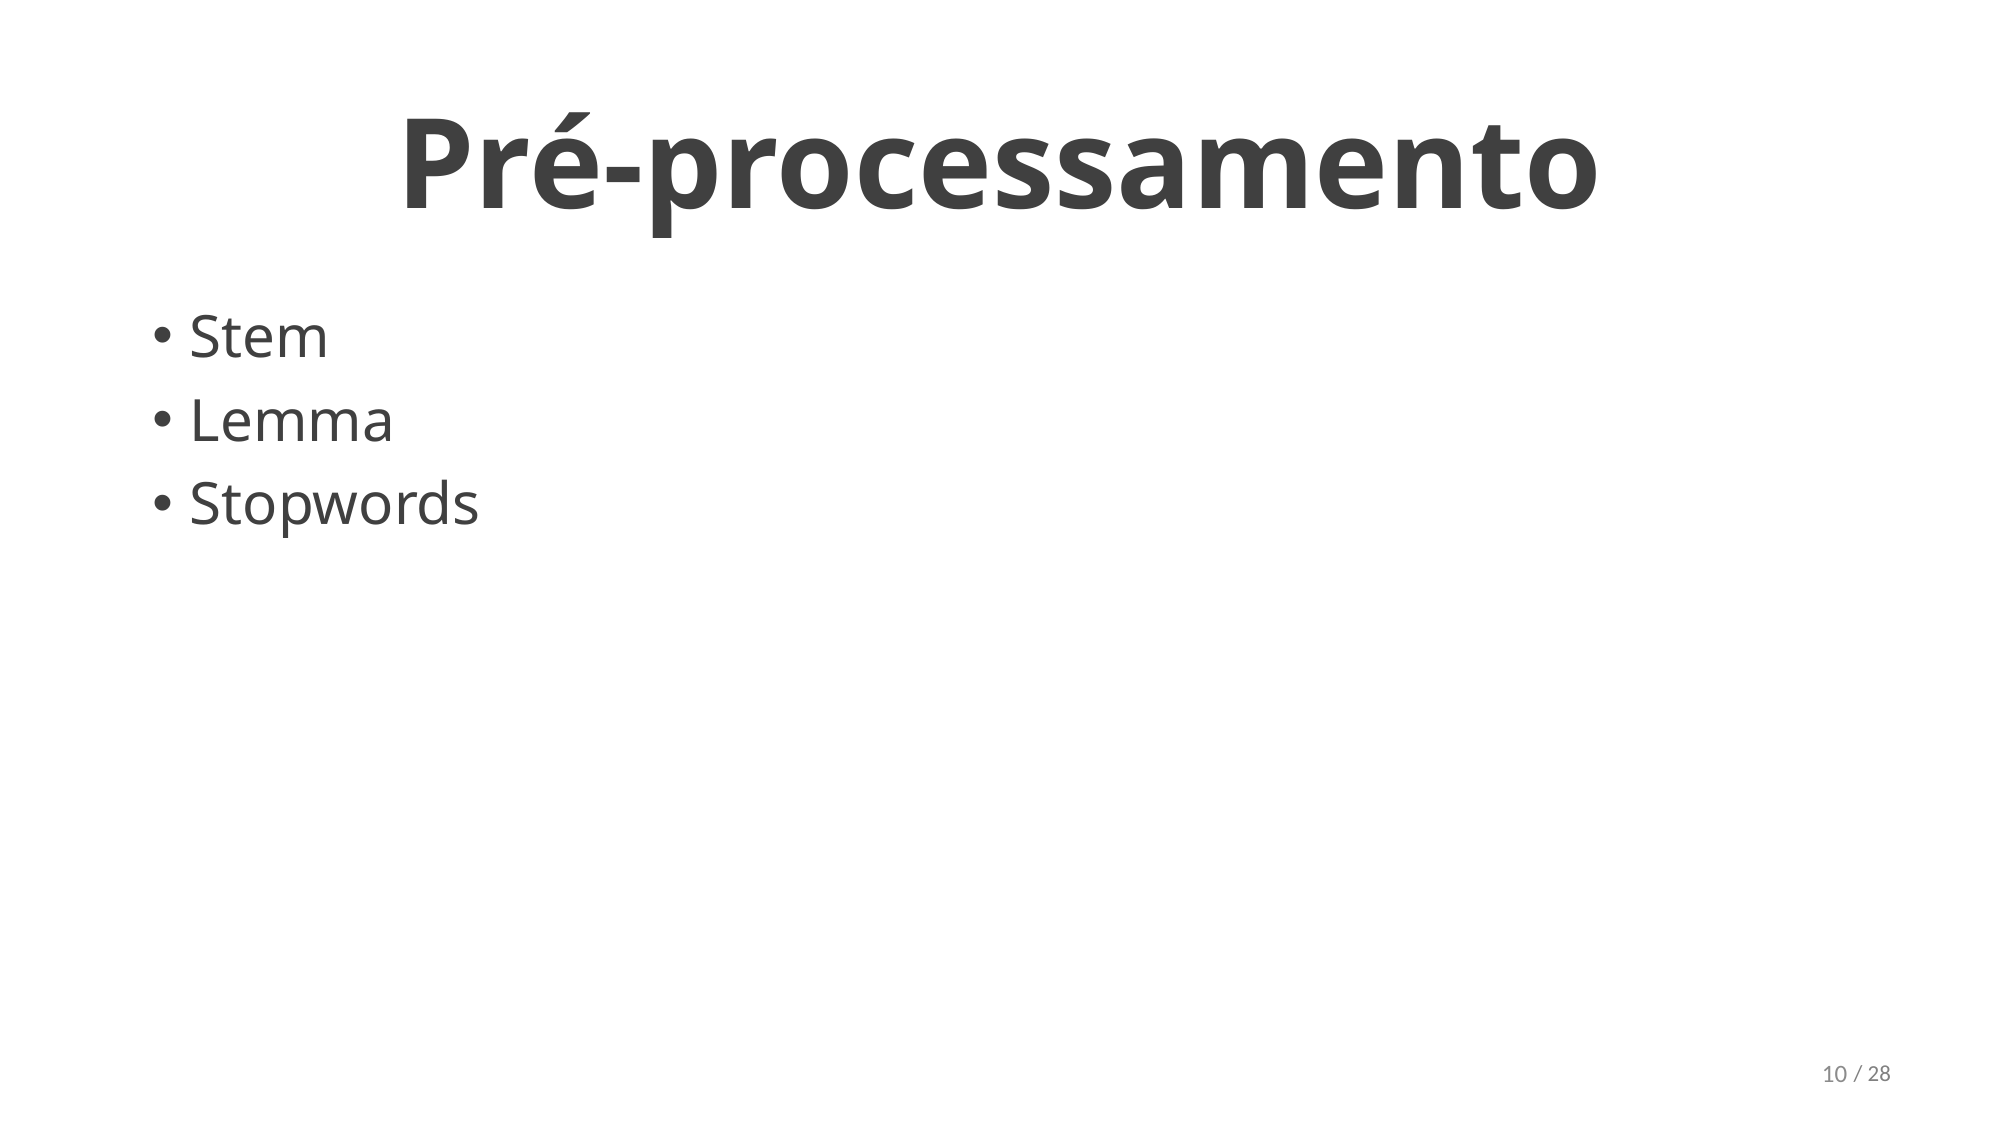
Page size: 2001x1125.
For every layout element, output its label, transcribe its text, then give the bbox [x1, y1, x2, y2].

title Pré-processamento [131, 54, 1869, 284]
list Stem Lemma Stopwords [131, 293, 1869, 1019]
slide_number 10 [1412, 1042, 1863, 1103]
